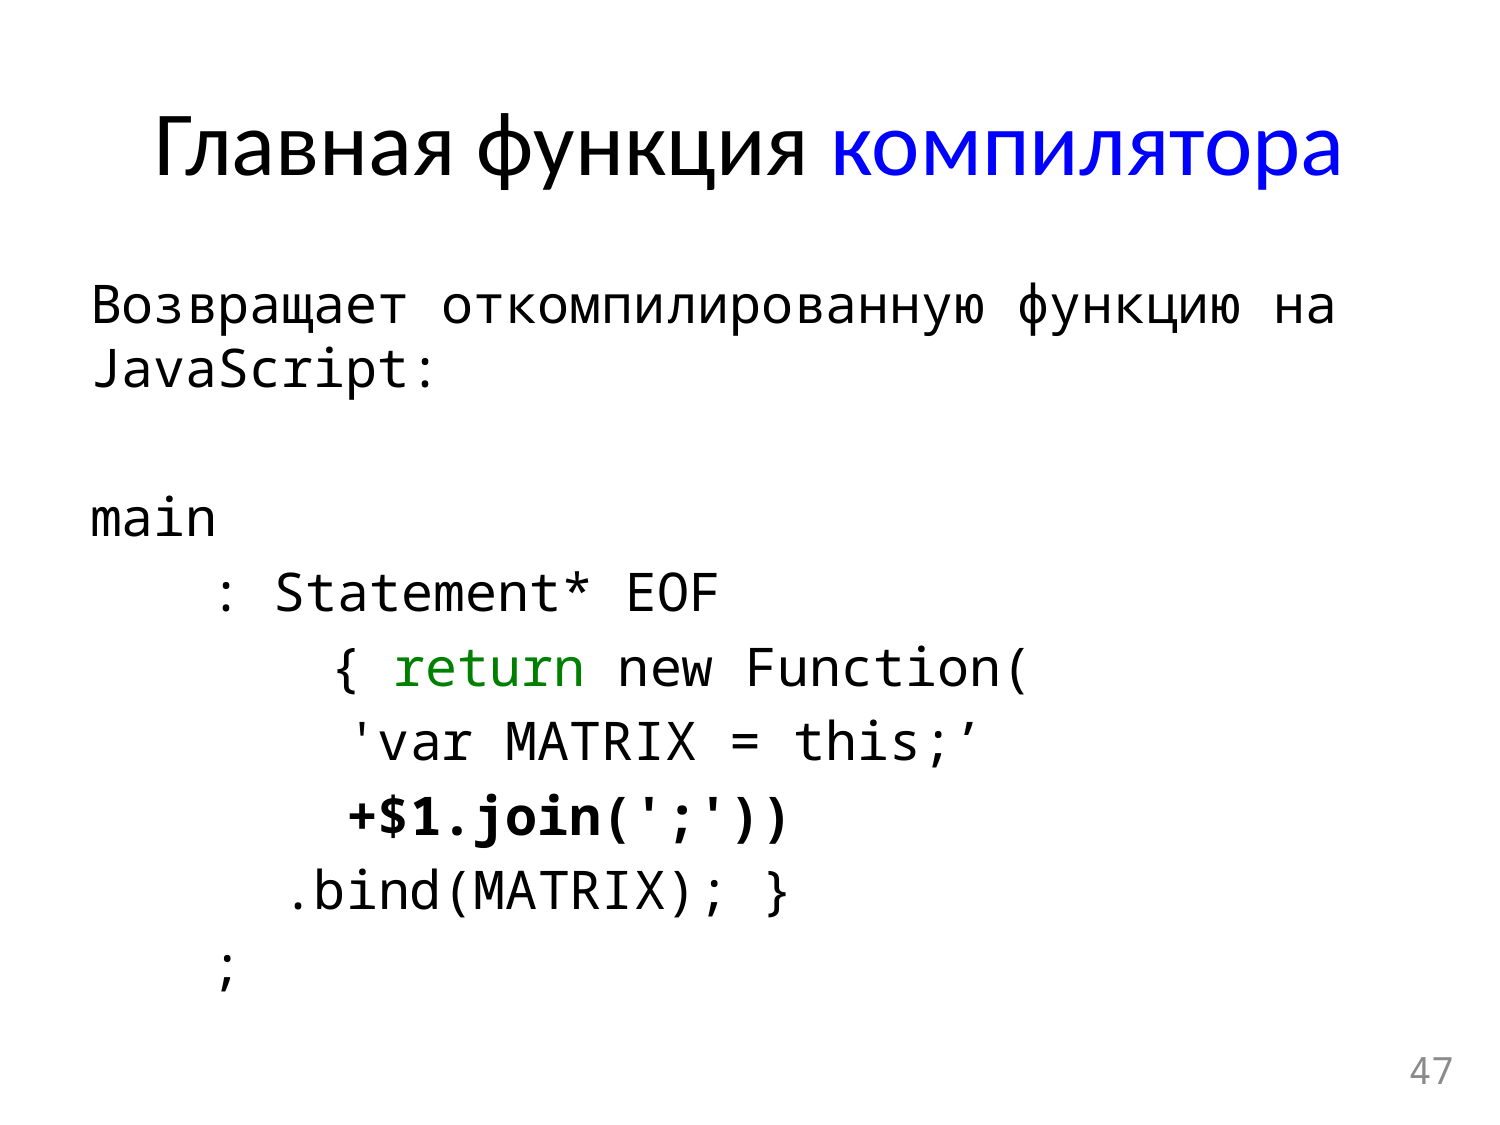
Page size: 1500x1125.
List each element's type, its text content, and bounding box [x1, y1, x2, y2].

list Возвращает откомпилированную функцию на JavaScript: main : Statement* EOF { return new Function( 'var MATRIX = this;’ +$1.join(';')) .bind(MATRIX); } ; [75, 262, 1425, 1005]
title Главная функция компилятора [75, 45, 1425, 233]
slide_number 47 [1118, 1042, 1469, 1103]
